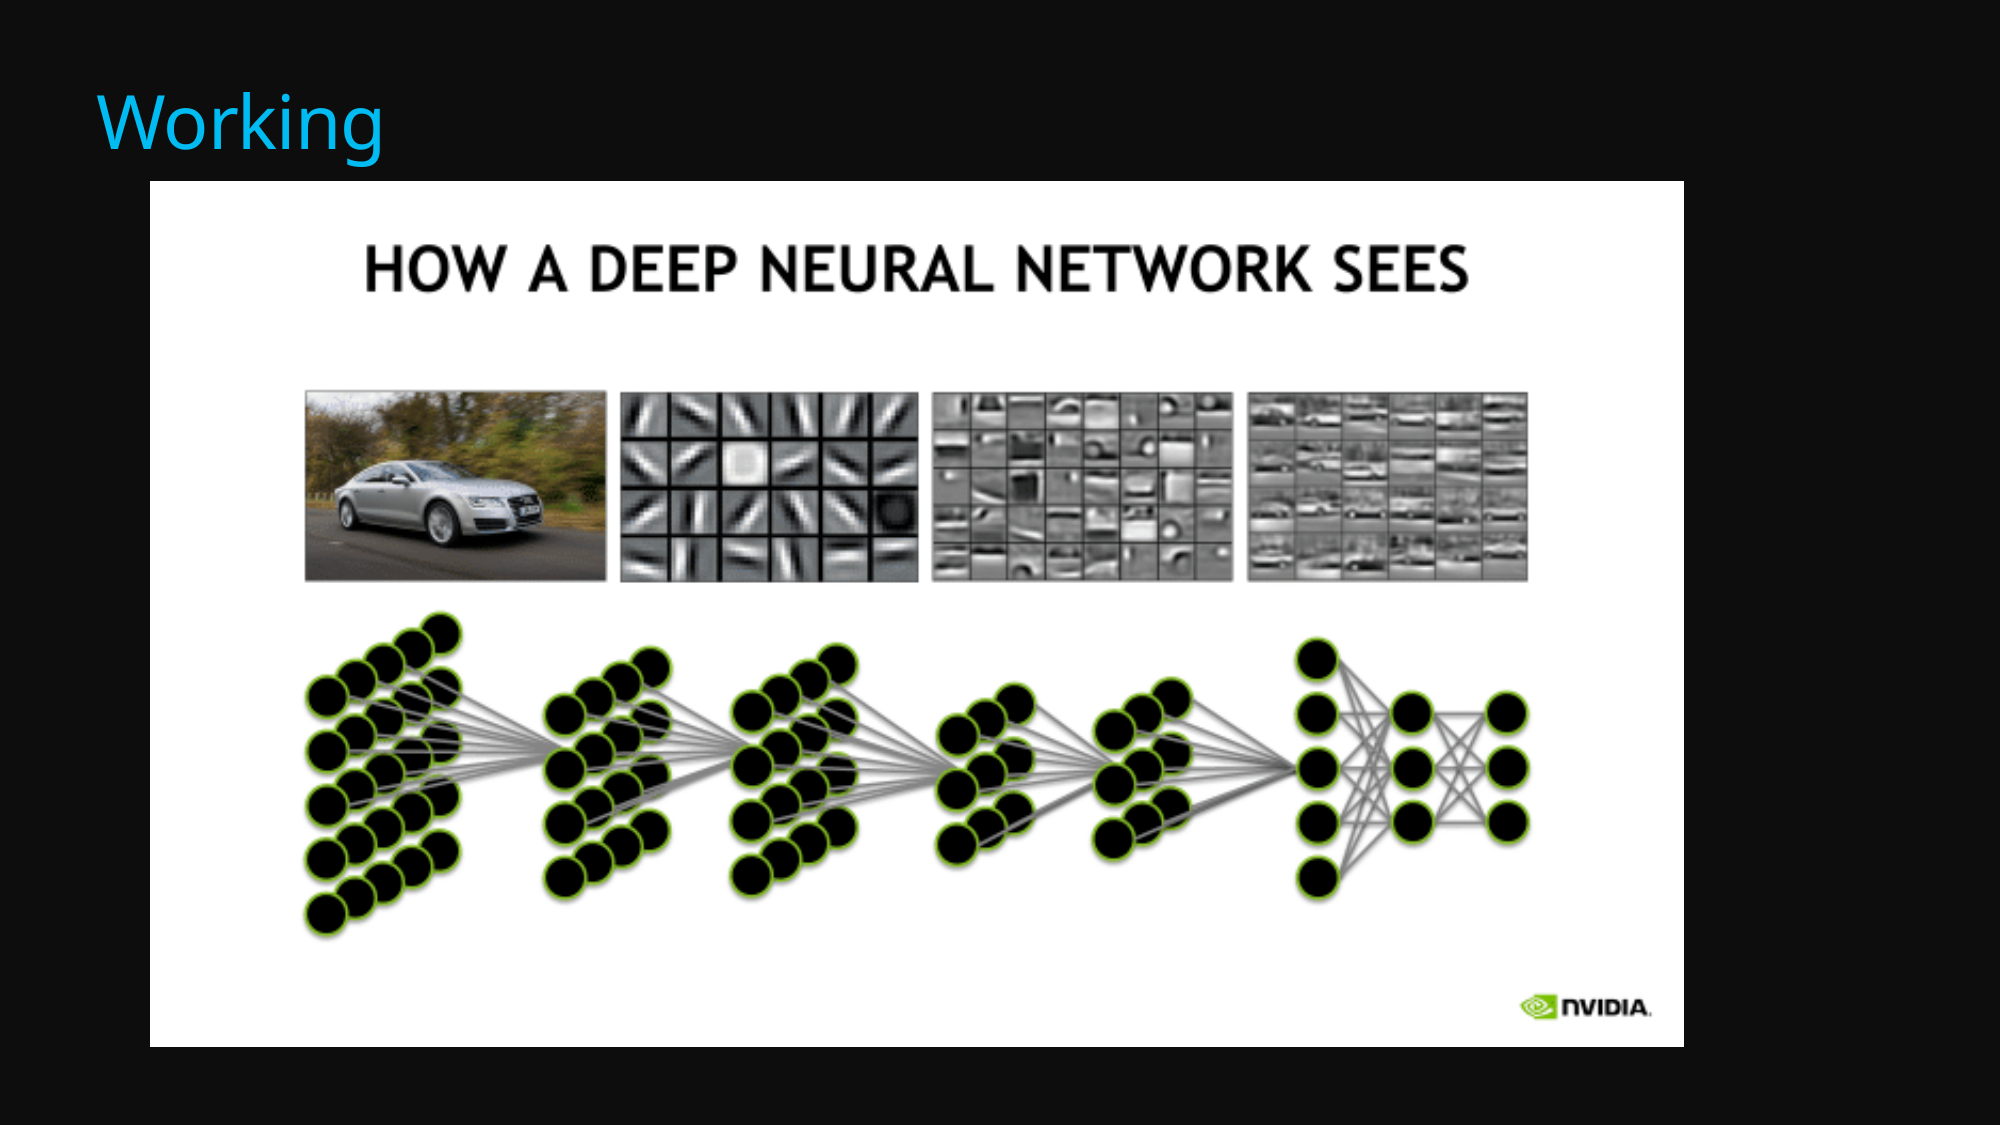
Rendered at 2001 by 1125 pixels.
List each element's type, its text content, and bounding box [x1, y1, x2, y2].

picture [149, 181, 1684, 1048]
title Working [96, 75, 1904, 166]
